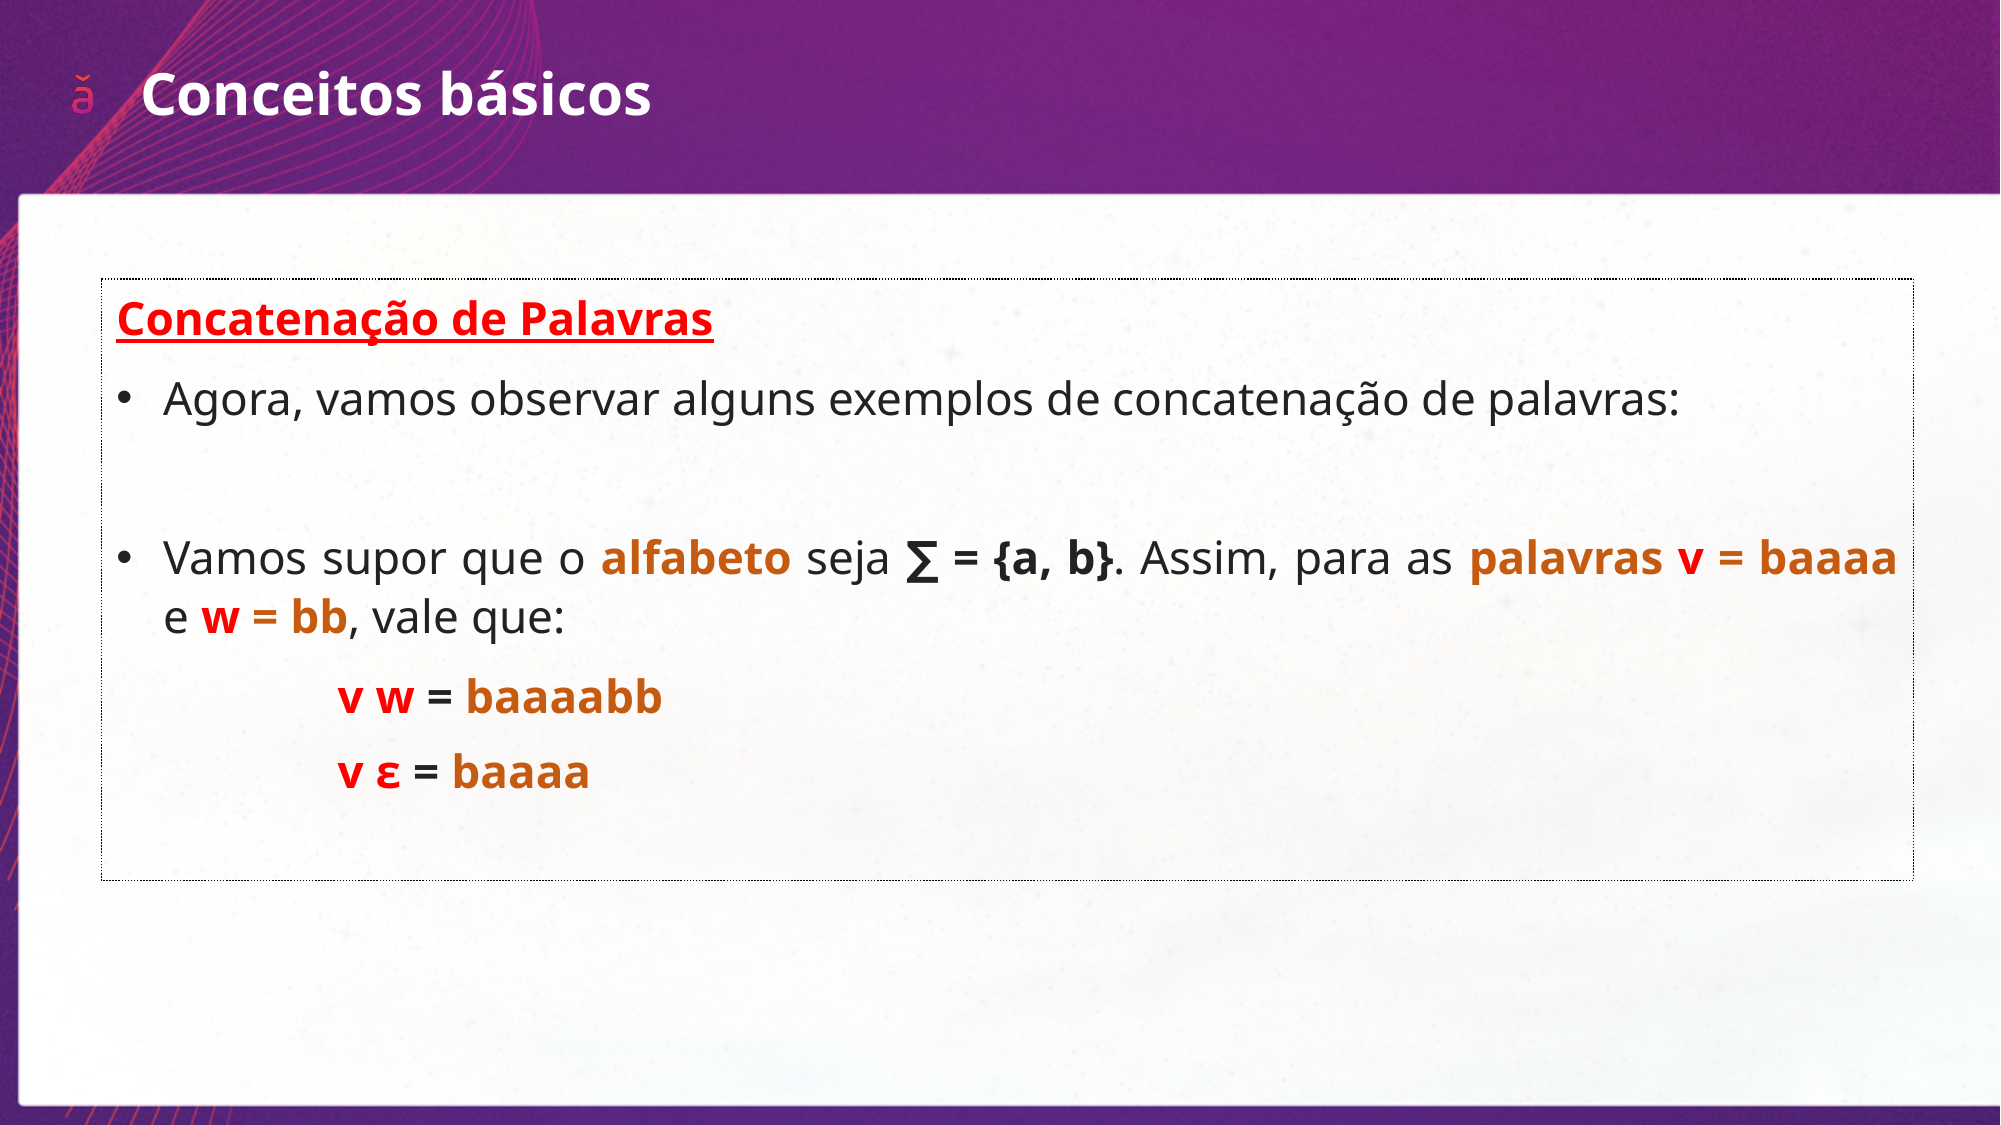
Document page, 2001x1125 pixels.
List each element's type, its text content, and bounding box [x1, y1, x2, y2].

picture [0, 0, 2000, 1125]
text_box Concatenação de Palavras Agora, vamos observar alguns exemplos de concatenação de palavras: Vamos supor que o alfabeto seja ∑ = {a, b}. Assim, para as palavras v = baaaa e w = bb, vale que: v w = baaaabb v ε = baaaa [101, 278, 1914, 881]
text_box Conceitos básicos [132, 68, 1449, 133]
